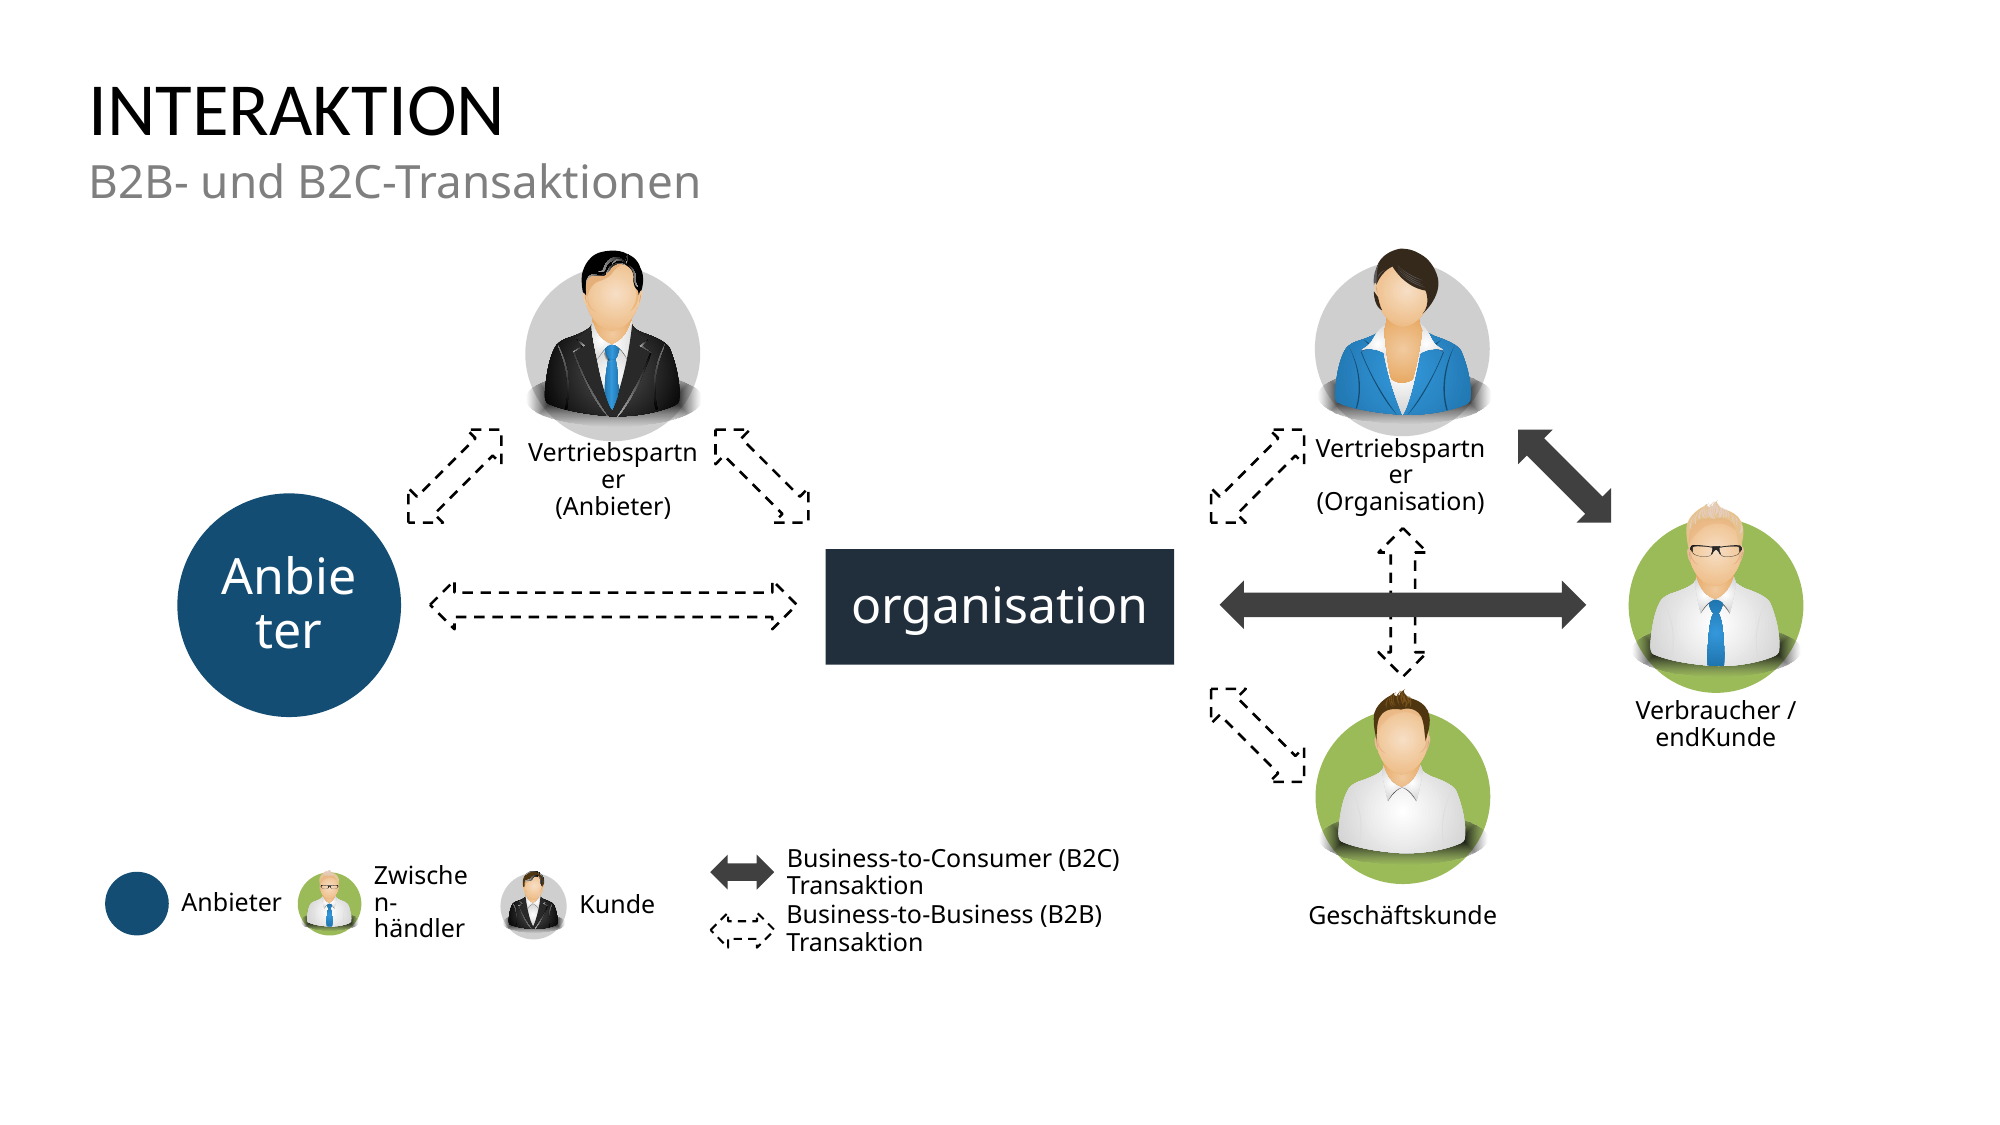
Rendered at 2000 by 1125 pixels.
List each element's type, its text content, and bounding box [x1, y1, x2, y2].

text_box [1378, 620, 1430, 678]
text_box [1209, 686, 1307, 784]
text_box [709, 910, 777, 950]
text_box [1628, 499, 1804, 694]
text_box [1516, 427, 1614, 525]
list Vertriebspartner (Anbieter) [525, 448, 701, 519]
list Anbieter [181, 877, 288, 930]
text_box [1217, 578, 1589, 632]
list Business-to-Consumer (B2C) Transaktion [786, 846, 1213, 900]
list Zwischen-händler [373, 876, 481, 930]
list Business-to-Business (B2B) Transaktion [786, 903, 1213, 956]
text_box [708, 852, 777, 892]
text_box [713, 427, 811, 525]
text_box [1377, 526, 1430, 590]
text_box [297, 869, 362, 936]
text_box Anbieter [175, 491, 404, 720]
text_box [406, 427, 504, 525]
text_box organisation [824, 547, 1176, 667]
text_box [500, 867, 567, 940]
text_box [525, 247, 702, 442]
title INTERAKTION [88, 70, 1911, 159]
list Verbraucher / endKunde [1617, 686, 1815, 763]
text_box [428, 578, 799, 632]
list B2B- und B2C-Transaktionen [88, 159, 1911, 248]
text_box [103, 869, 171, 938]
text_box [1209, 427, 1307, 525]
list Vertriebspartner (Organisation) [1312, 443, 1489, 514]
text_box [1314, 247, 1492, 437]
list Geschäftskunde [1304, 878, 1502, 954]
list Kunde [579, 879, 662, 933]
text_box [1315, 688, 1491, 885]
